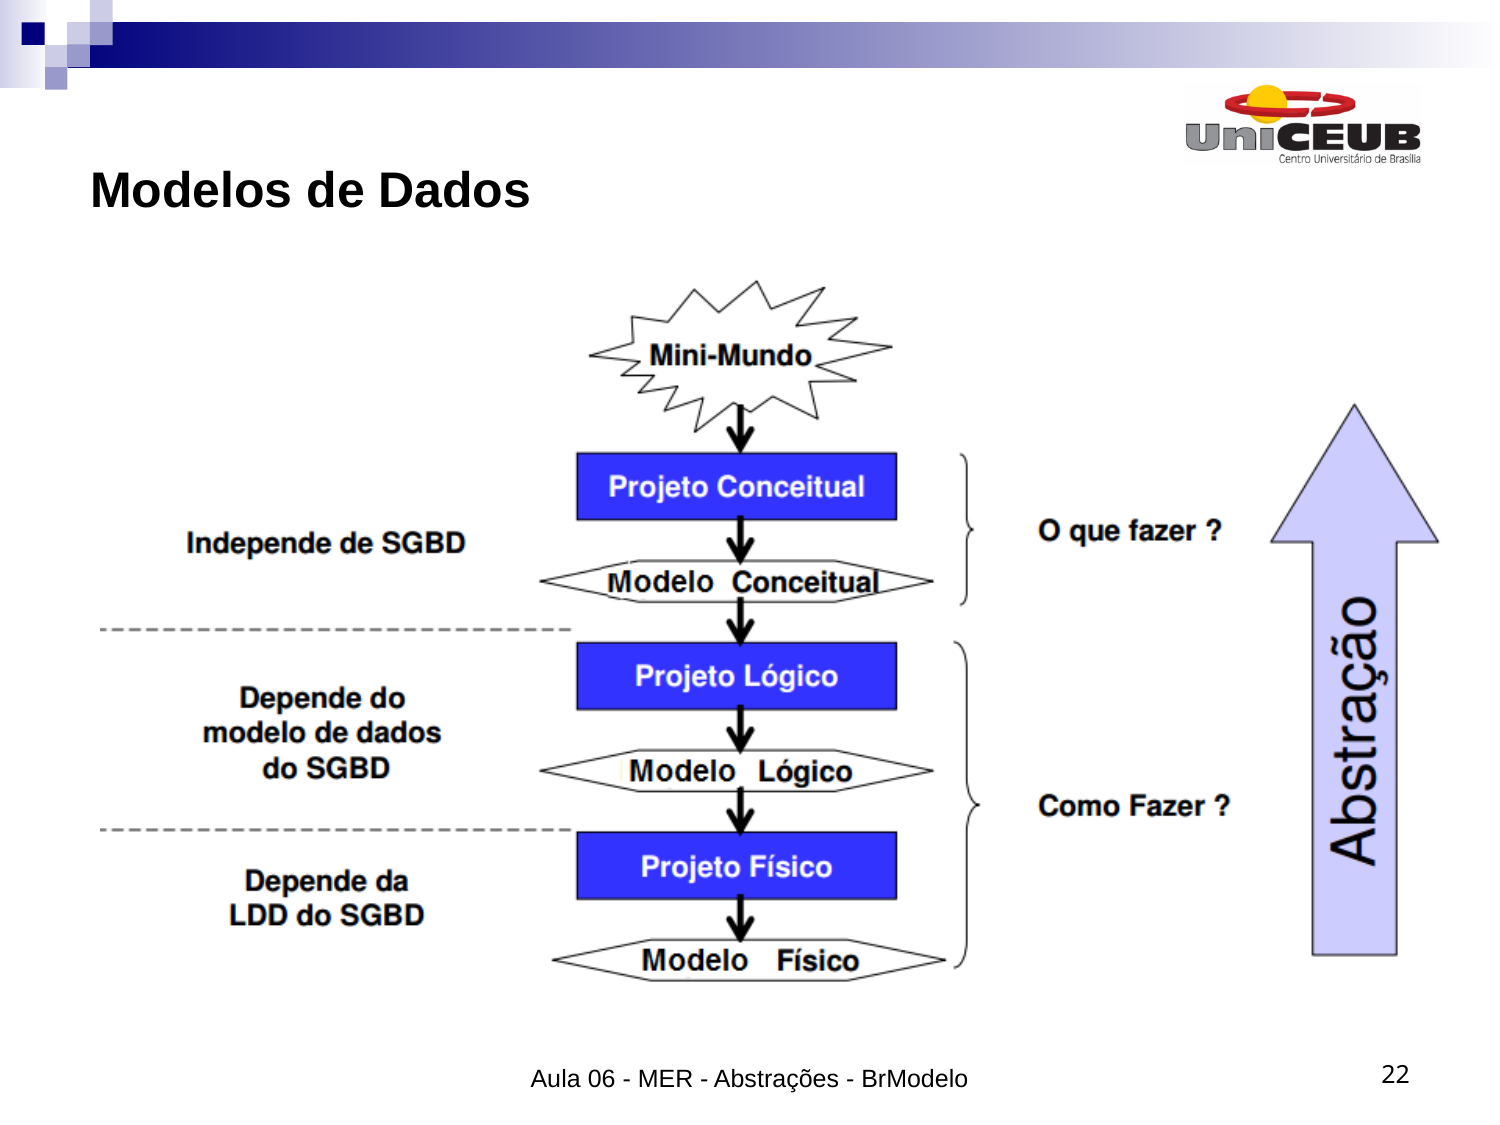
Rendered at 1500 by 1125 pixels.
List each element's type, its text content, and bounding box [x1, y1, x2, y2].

picture [1184, 83, 1422, 165]
title Modelos de Dados [75, 75, 1425, 300]
picture [100, 266, 1462, 1021]
text_box ‹#› [1074, 1030, 1425, 1100]
footer Aula 06 - MER - Abstrações - BrModelo [512, 1030, 988, 1100]
